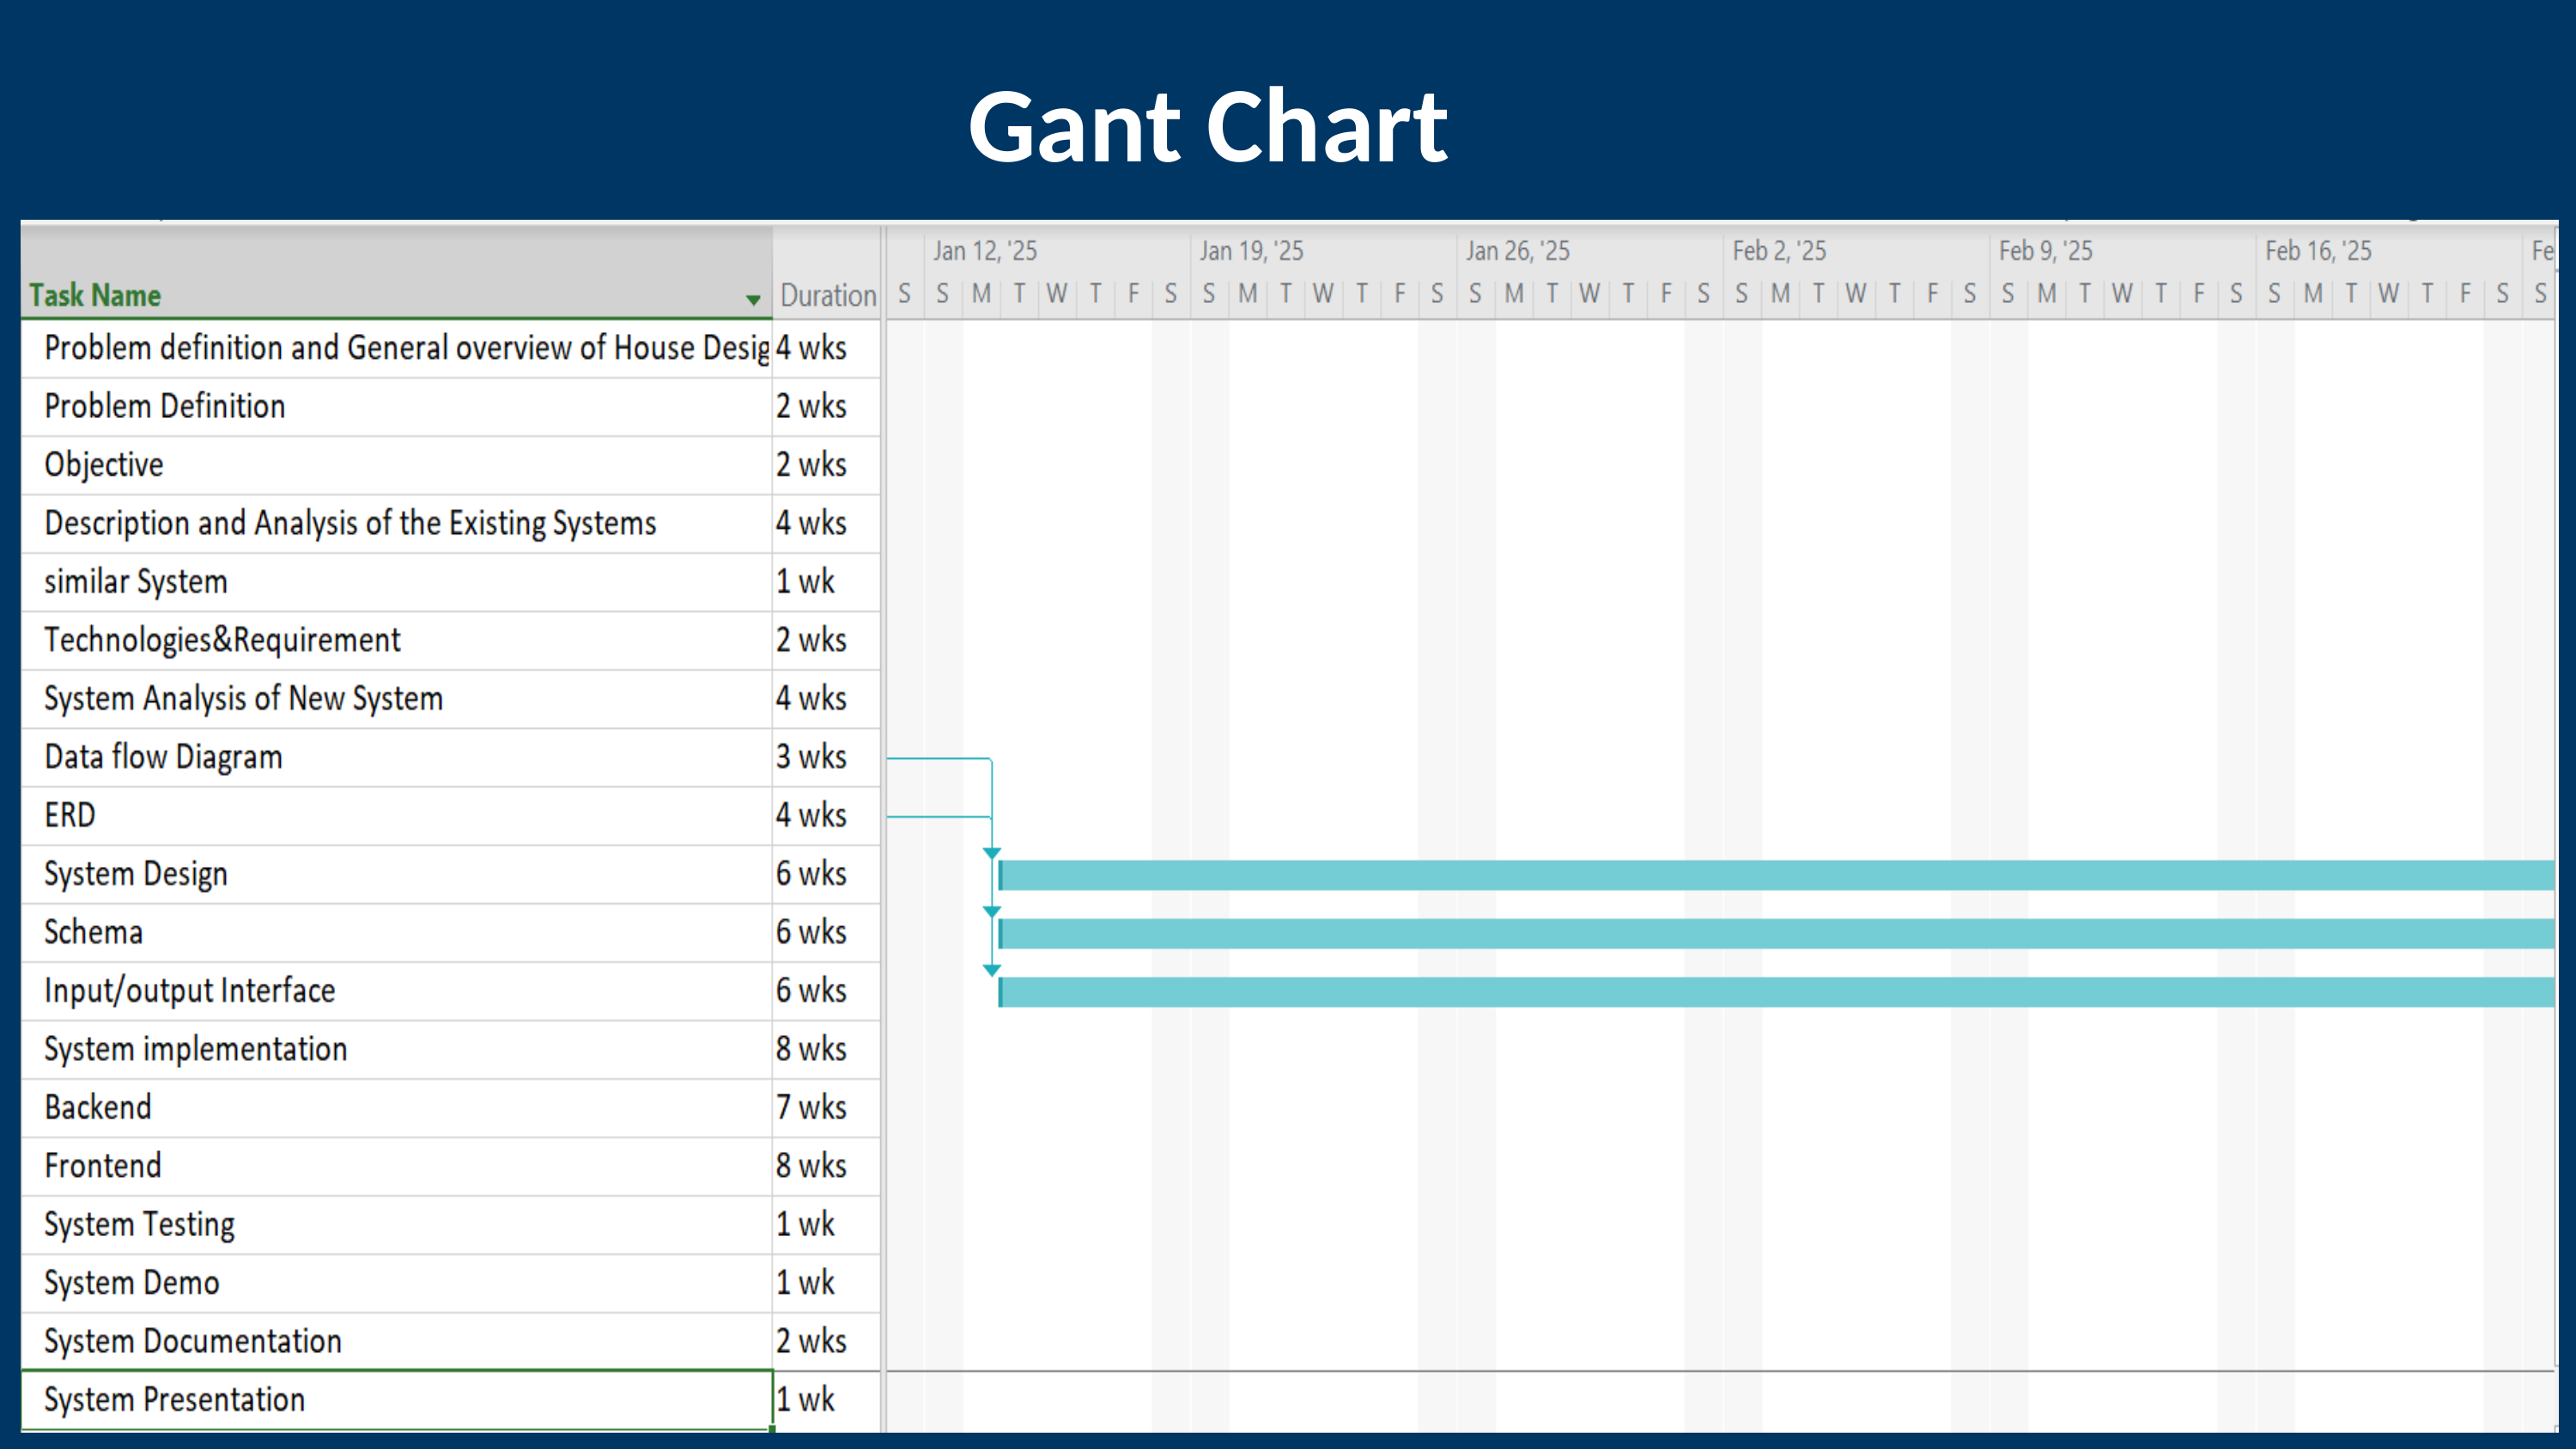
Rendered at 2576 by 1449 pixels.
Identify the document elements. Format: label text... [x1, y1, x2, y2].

picture [21, 219, 2559, 1433]
text_box Gant Chart [955, 48, 2244, 190]
